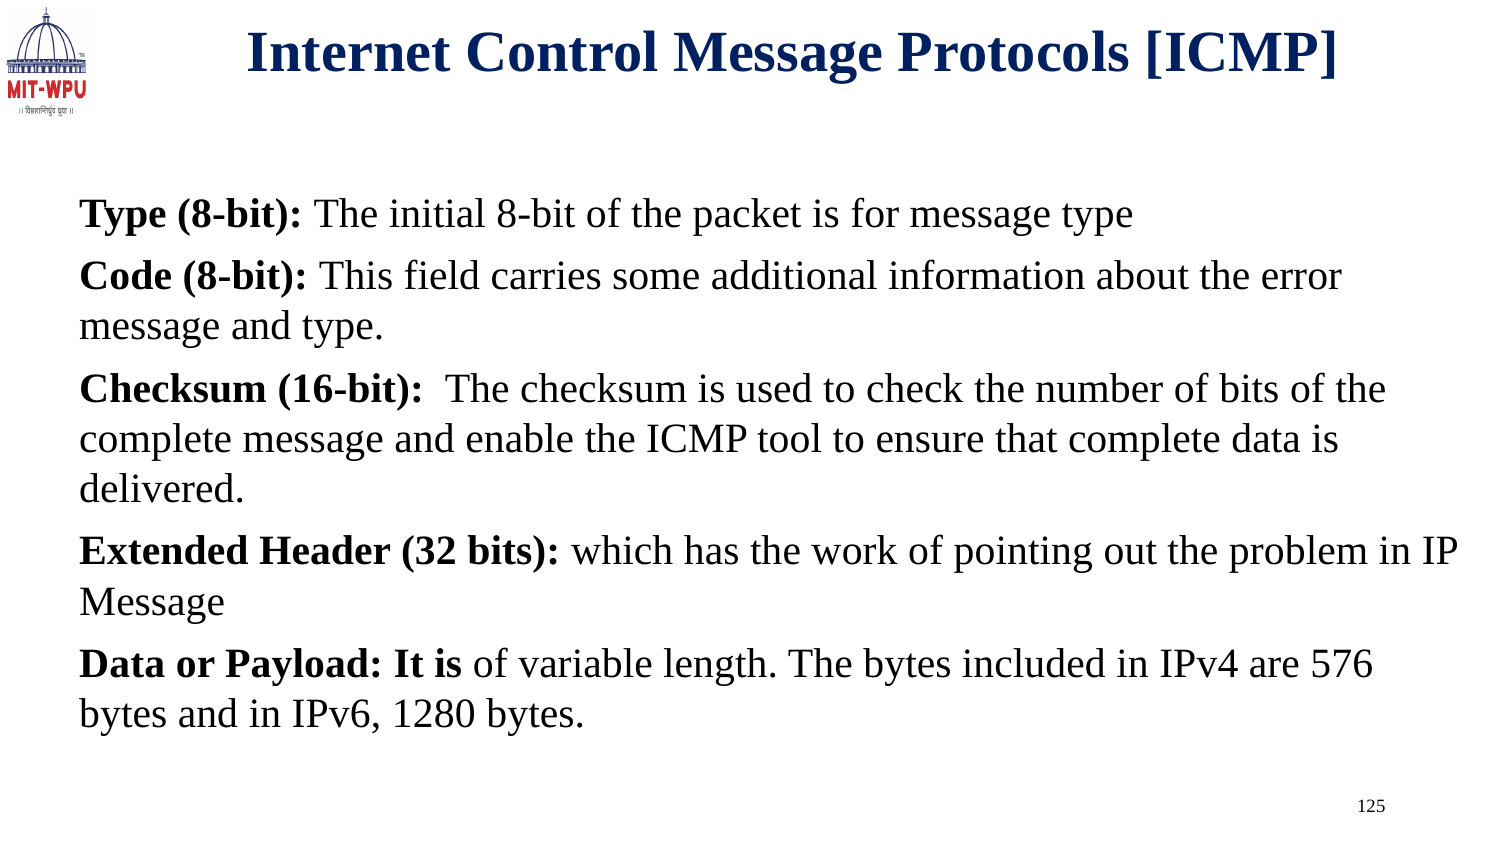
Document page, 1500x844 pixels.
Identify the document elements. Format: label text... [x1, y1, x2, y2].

picture [6, 7, 96, 118]
slide_number 125 [1059, 782, 1397, 827]
text_box Type (8-bit): The initial 8-bit of the packet is for message type Code (8-bit): This field carries some additional information about the error message and type. Checksum (16-bit): The checksum is used to check the number of bits of the complete message and enable the ICMP tool to ensure that complete data is delivered. Extended Header (32 bits): which has the work of pointing out the problem in IP Message Data or Payload: It is of variable length. The bytes included in IPv4 are 576 bytes and in IPv6, 1280 bytes. [64, 178, 1484, 744]
title Internet Control Message Protocols [ICMP] [124, 11, 1462, 89]
